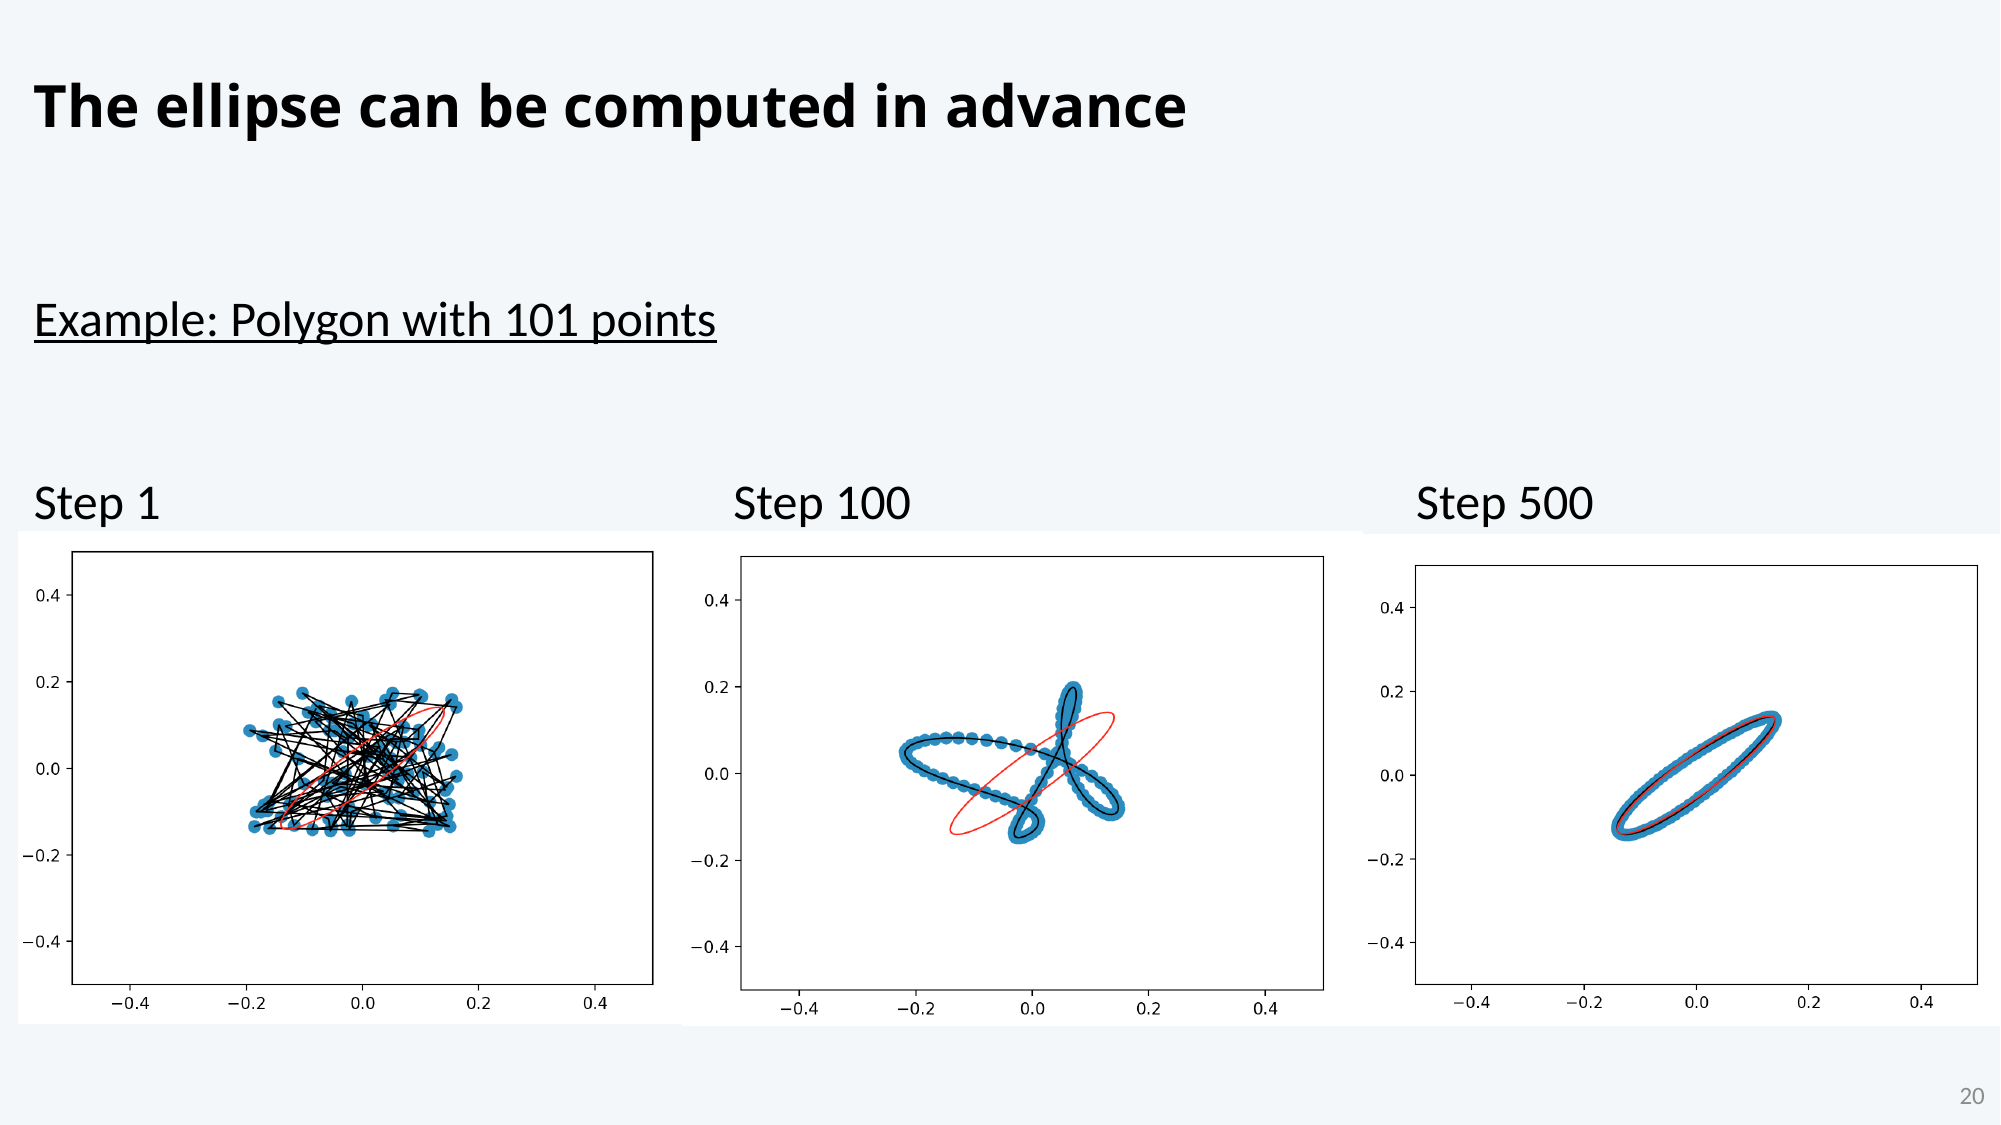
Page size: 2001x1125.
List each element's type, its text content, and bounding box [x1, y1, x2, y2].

picture [18, 531, 2000, 1026]
title The ellipse can be computed in advance [18, 0, 1744, 218]
list Example: Polygon with 101 points Step 1 Step 100 Step 500 [18, 286, 1744, 534]
slide_number 20 [1550, 1065, 2000, 1125]
